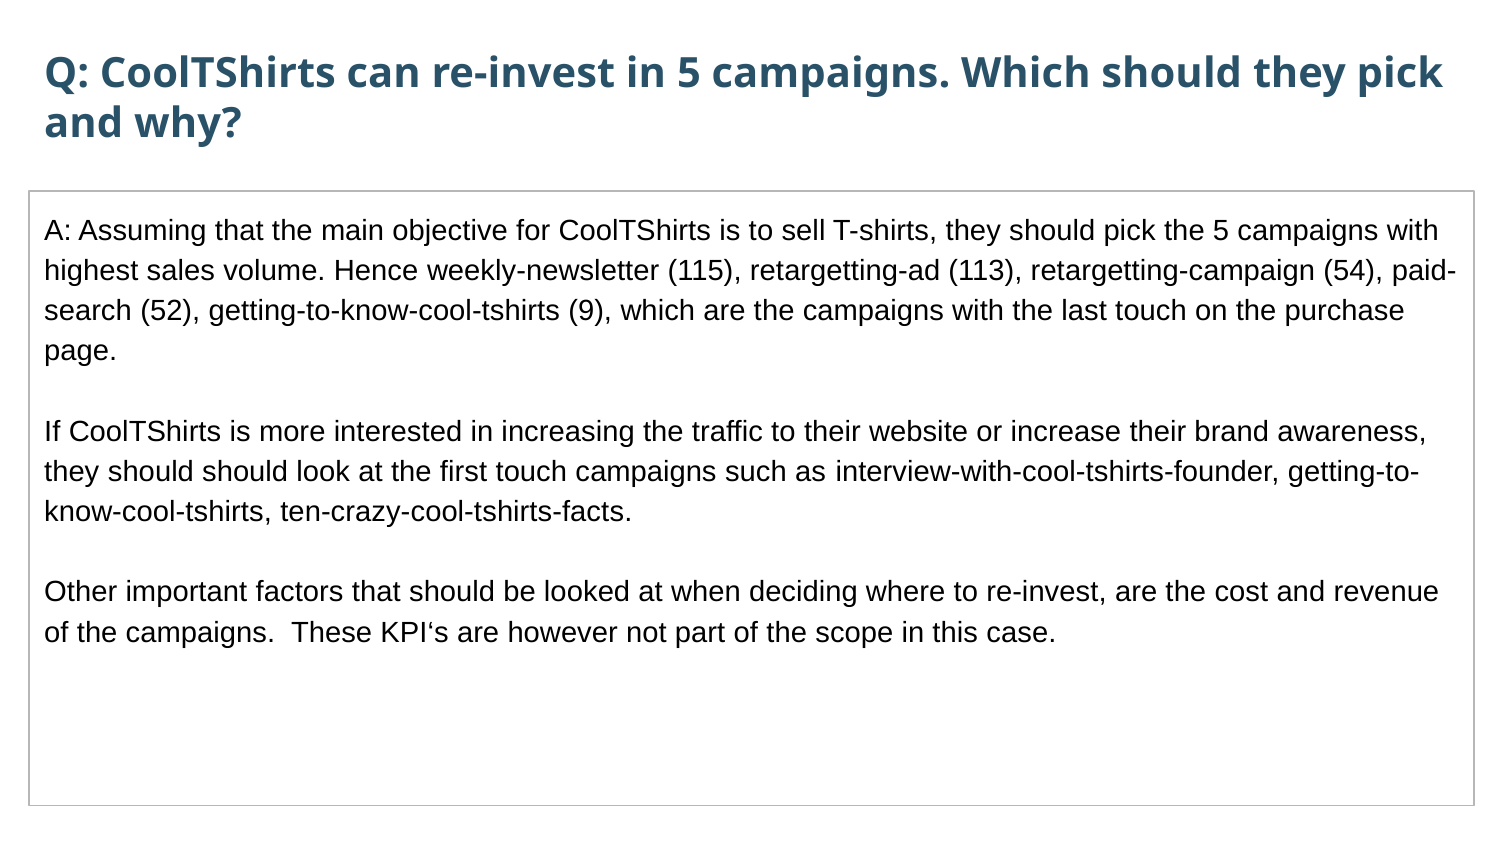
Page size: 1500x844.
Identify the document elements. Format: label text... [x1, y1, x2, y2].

text_box A: Assuming that the main objective for CoolTShirts is to sell T-shirts, they should pick the 5 campaigns with highest sales volume. Hence weekly-newsletter (115), retargetting-ad (113), retargetting-campaign (54), paid-search (52), getting-to-know-cool-tshirts (9), which are the campaigns with the last touch on the purchase page. If CoolTShirts is more interested in increasing the traffic to their website or increase their brand awareness, they should should look at the first touch campaigns such as interview-with-cool-tshirts-founder, getting-to-know-cool-tshirts, ten-crazy-cool-tshirts-facts. Other important factors that should be looked at when deciding where to re-invest, are the cost and revenue of the campaigns. These KPI‘s are however not part of the scope in this case. [29, 191, 1474, 806]
text_box Q: CoolTShirts can re-invest in 5 campaigns. Which should they pick and why? [29, 38, 1500, 161]
